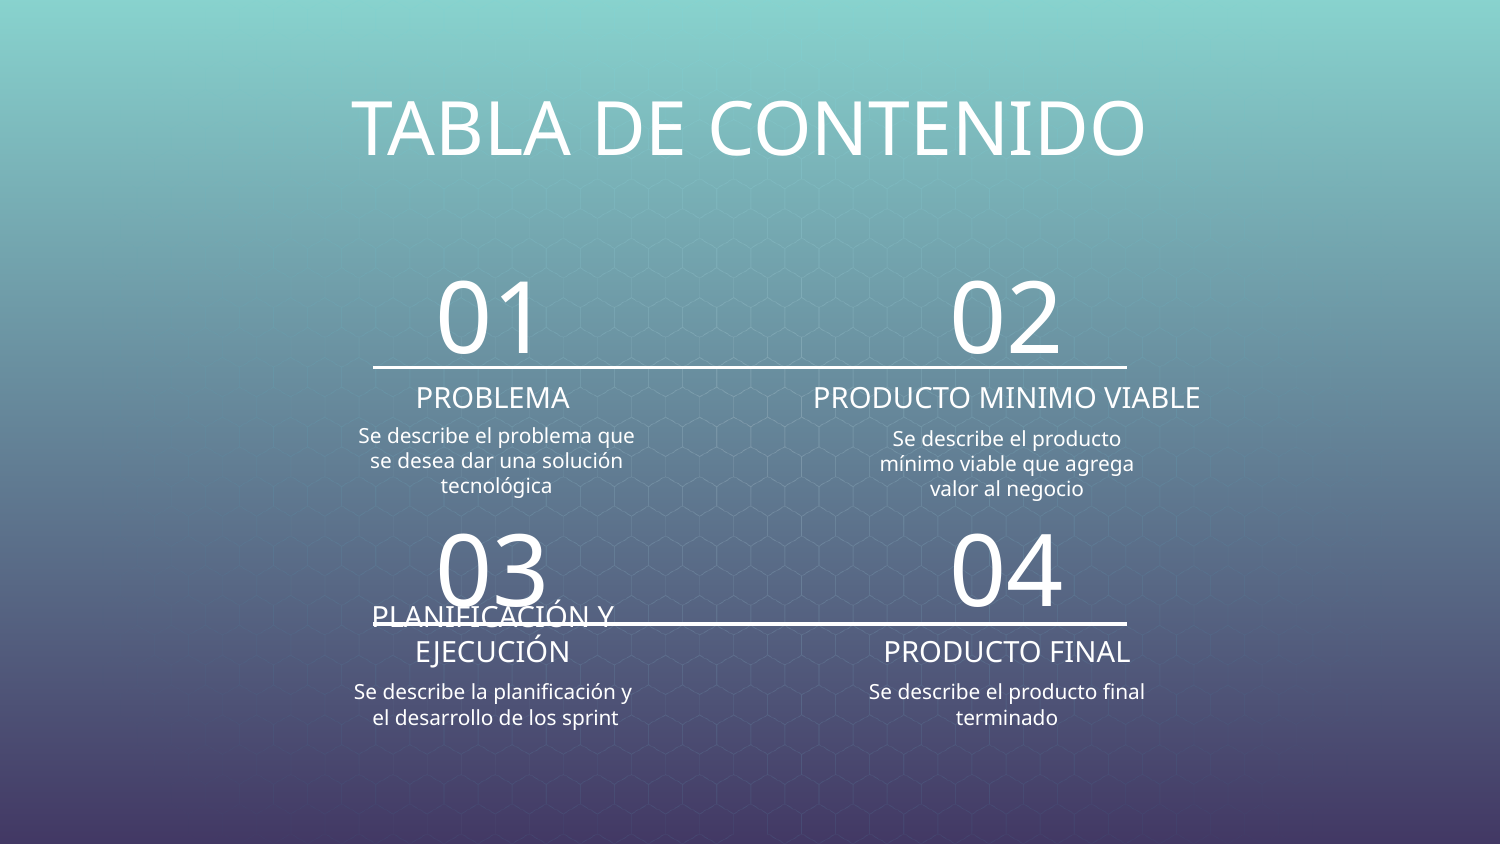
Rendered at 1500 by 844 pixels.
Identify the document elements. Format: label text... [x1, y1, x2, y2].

title PRODUCTO FINAL [791, 588, 1223, 684]
title PRODUCTO MINIMO VIABLE [791, 334, 1223, 430]
subtitle Se describe la planificación y el desarrollo de los sprint [336, 664, 650, 725]
title PROBLEMA [277, 334, 709, 430]
subtitle Se describe el problema que se desea dar una solución tecnológica [334, 408, 659, 469]
title 02 [863, 265, 1151, 361]
title PLANIFICACIÓN Y EJECUCIÓN [277, 588, 709, 684]
title TABLA DE CONTENIDO [184, 65, 1316, 221]
subtitle Se describe el producto final terminado [850, 664, 1164, 725]
picture [102, 0, 1398, 844]
title 04 [863, 519, 1151, 615]
subtitle Se describe el producto mínimo viable que agrega valor al negocio [850, 410, 1164, 471]
title 03 [349, 519, 637, 615]
title 01 [349, 265, 637, 361]
